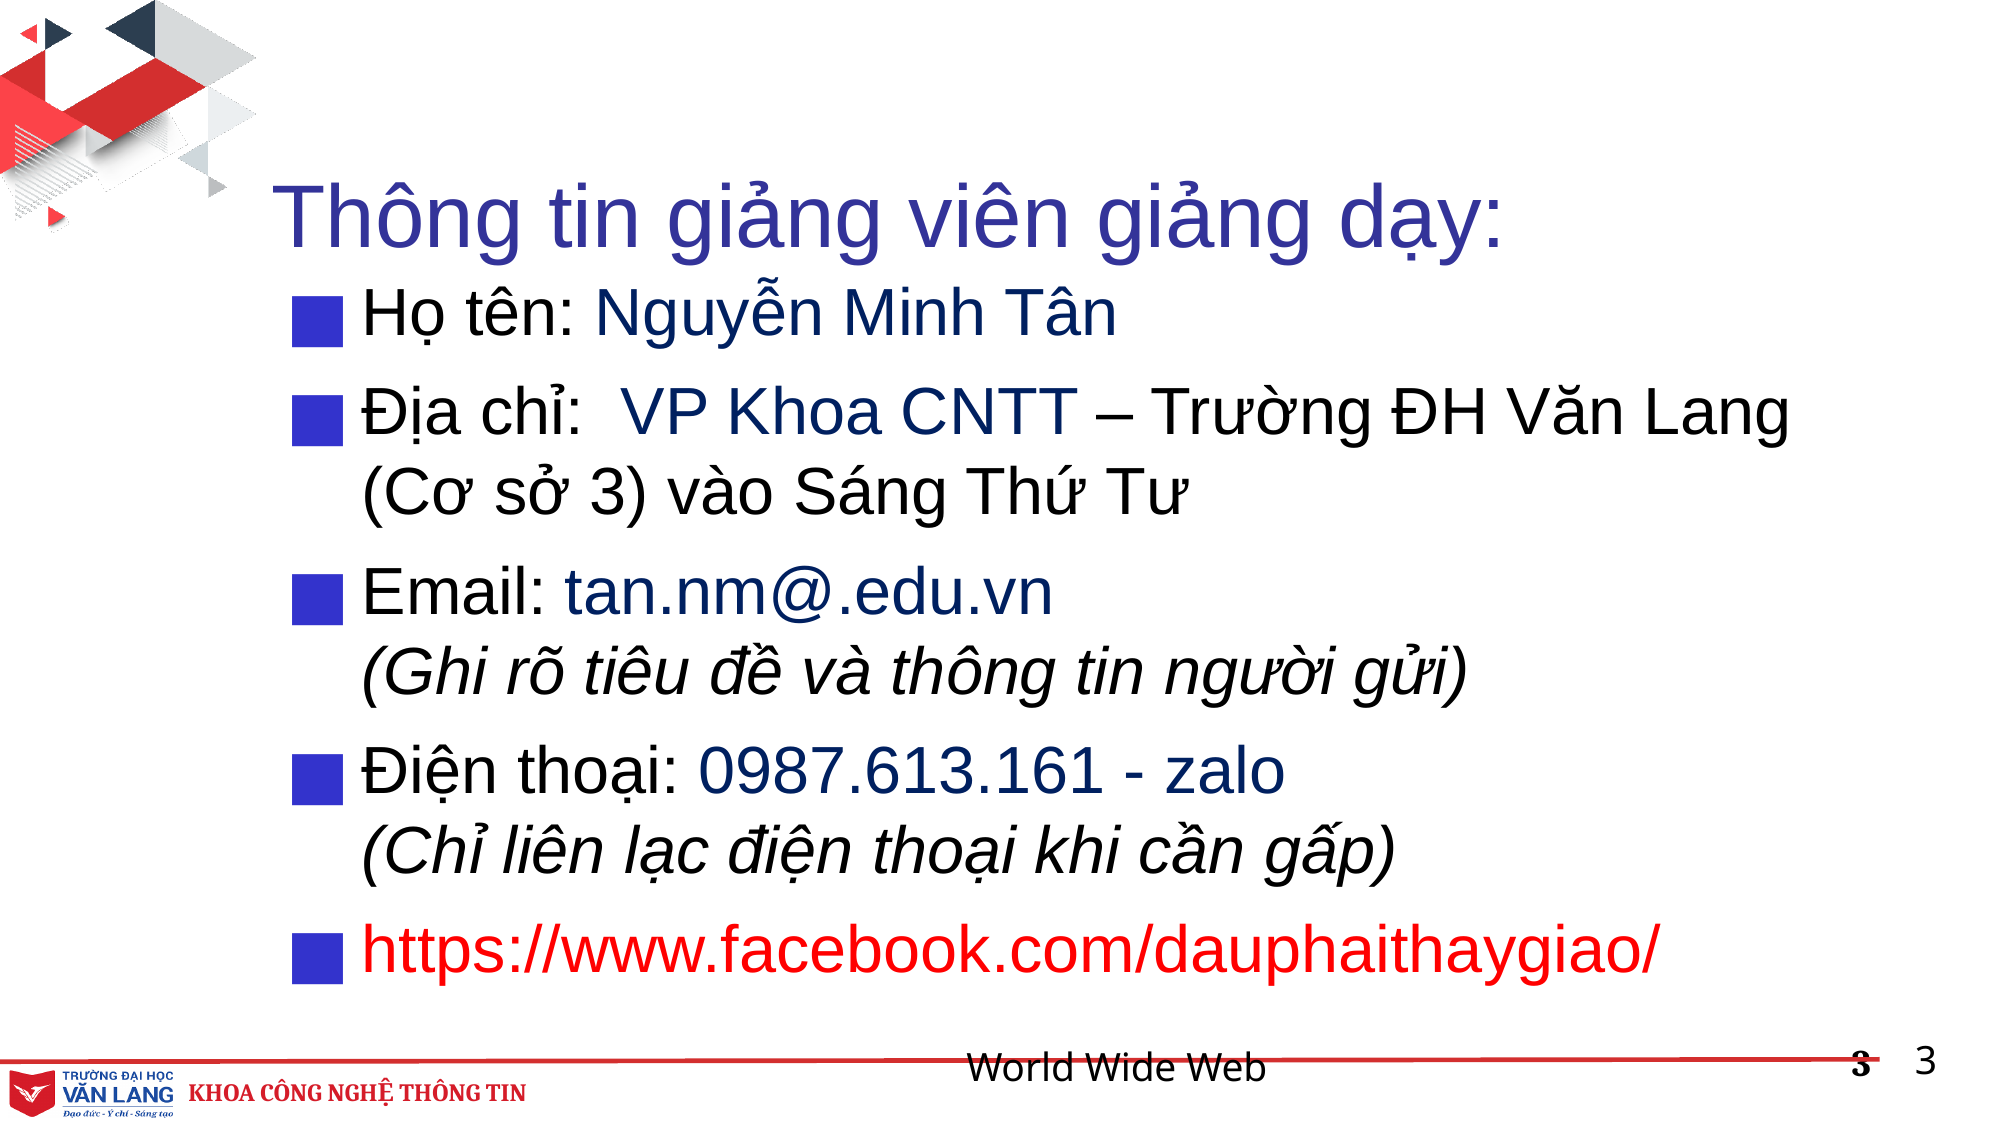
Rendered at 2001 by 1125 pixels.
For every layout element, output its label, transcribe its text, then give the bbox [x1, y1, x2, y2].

picture [8, 1069, 173, 1118]
text_box World Wide Web [799, 1065, 1434, 1100]
text_box 3 [1540, 1065, 1957, 1100]
picture [0, 0, 256, 233]
text_box Thông tin giảng viên giảng dạy: [251, 35, 1957, 275]
text_box Họ tên: Nguyễn Minh Tân Địa chỉ: VP Khoa CNTT – Trường ĐH Văn Lang (Cơ sở 3) vào Sáng Thứ Tư Email: tan.nm@.edu.vn (Ghi rõ tiêu đề và thông tin người gửi) Điện thoại: 0987.613.161 - zalo (Chỉ liên lạc điện thoại khi cần gấp) https://www.facebook.com/dauphaithaygiao/ [266, 258, 1967, 1065]
